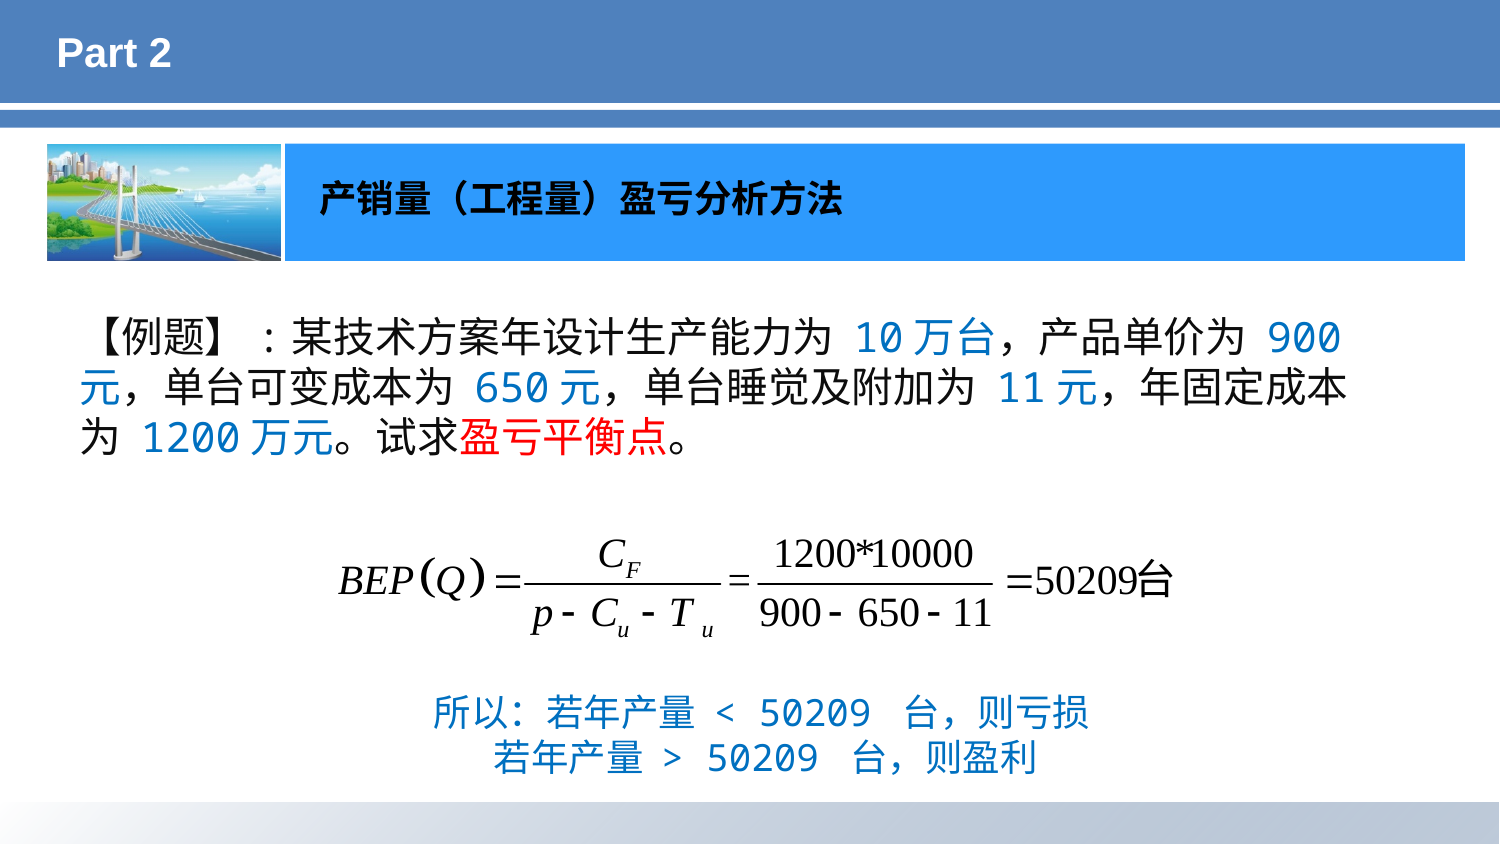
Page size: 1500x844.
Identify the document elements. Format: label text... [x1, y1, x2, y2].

text_box 所以：若年产量 < 50209 台，则亏损 若年产量 > 50209 台，则盈利 [419, 681, 1139, 787]
text_box 【例题】:某技术方案年设计生产能力为 10万台，产品单价为 900元，单台可变成本为 650元，单台睡觉及附加为 11元，年固定成本为 1200万元。试求盈亏平衡点。 [64, 303, 1400, 469]
text_box [285, 143, 1465, 261]
text_box 产销量（工程量）盈亏分析方法 [304, 167, 1465, 227]
title Part 2 [41, 3, 1459, 99]
text_box [0, 0, 1500, 105]
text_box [330, 527, 1182, 647]
text_box [0, 801, 1500, 844]
text_box [0, 108, 1500, 130]
picture [46, 143, 282, 262]
